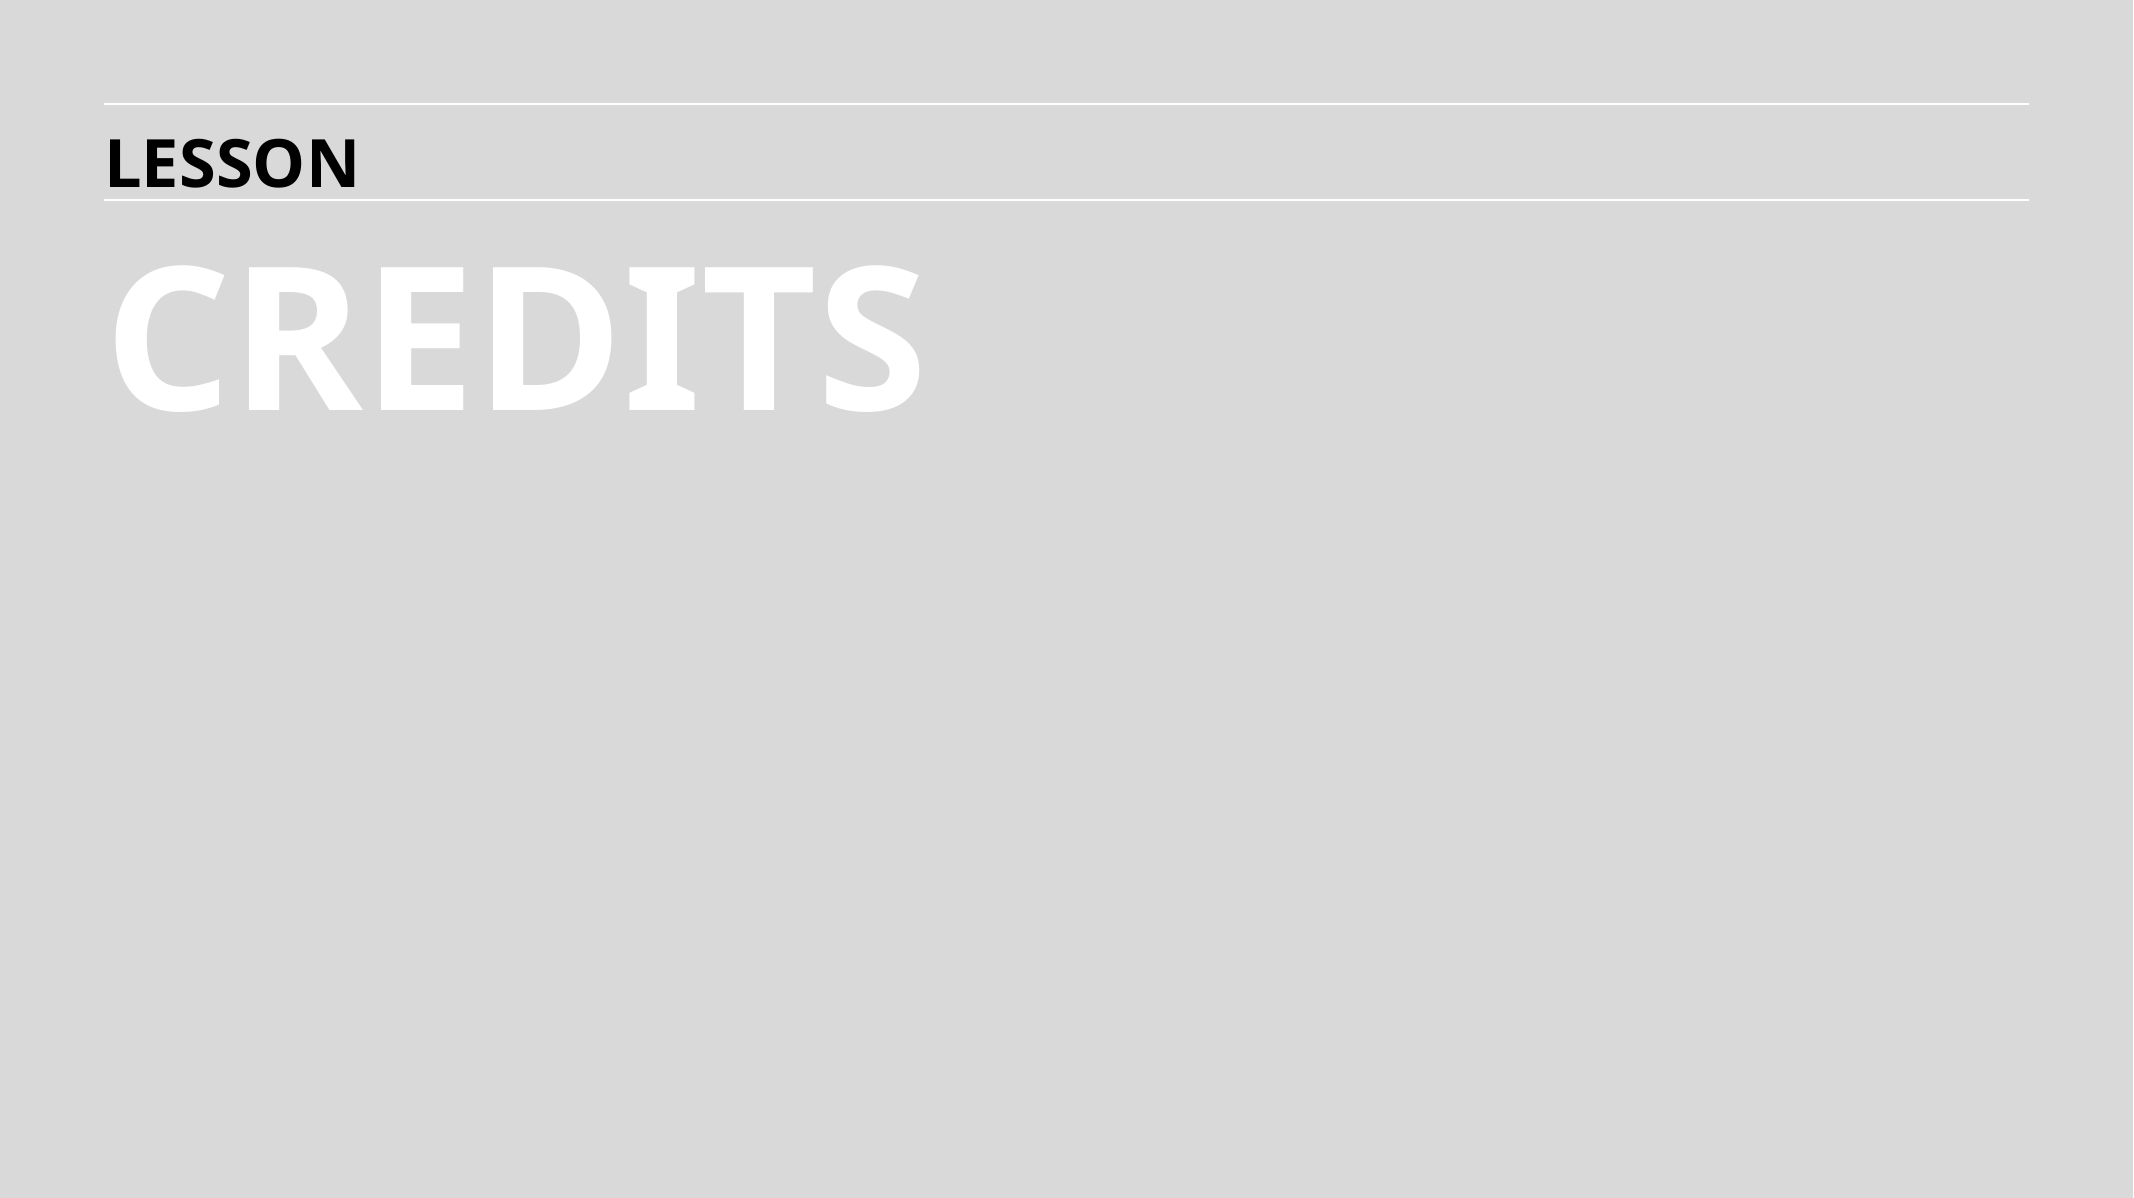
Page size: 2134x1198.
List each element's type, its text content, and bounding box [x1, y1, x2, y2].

text_box CREDITS [104, 241, 2030, 703]
text_box LESSON [104, 120, 1771, 192]
